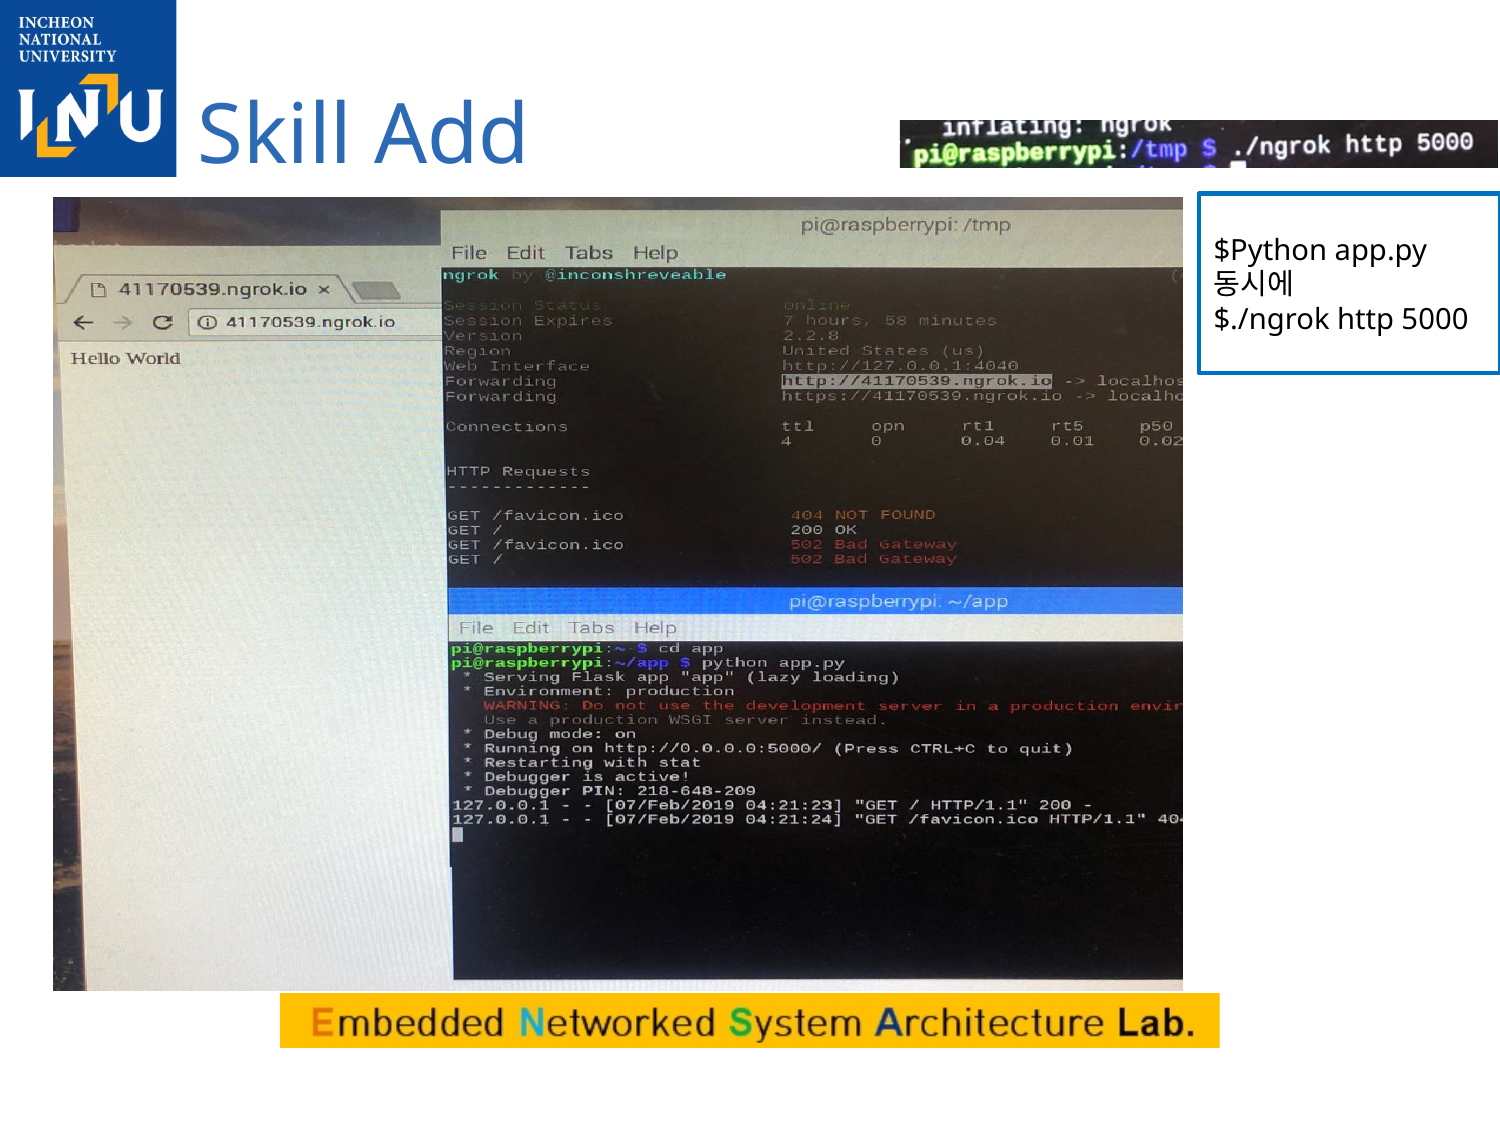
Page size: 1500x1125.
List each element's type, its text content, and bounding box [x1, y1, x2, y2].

text_box $Python app.py 동시에 $./ngrok http 5000 [1197, 191, 1500, 375]
picture [52, 197, 1183, 991]
picture [280, 993, 1220, 1048]
picture [899, 120, 1499, 168]
picture [0, 0, 177, 177]
text_box Skill Add [182, 66, 1128, 194]
